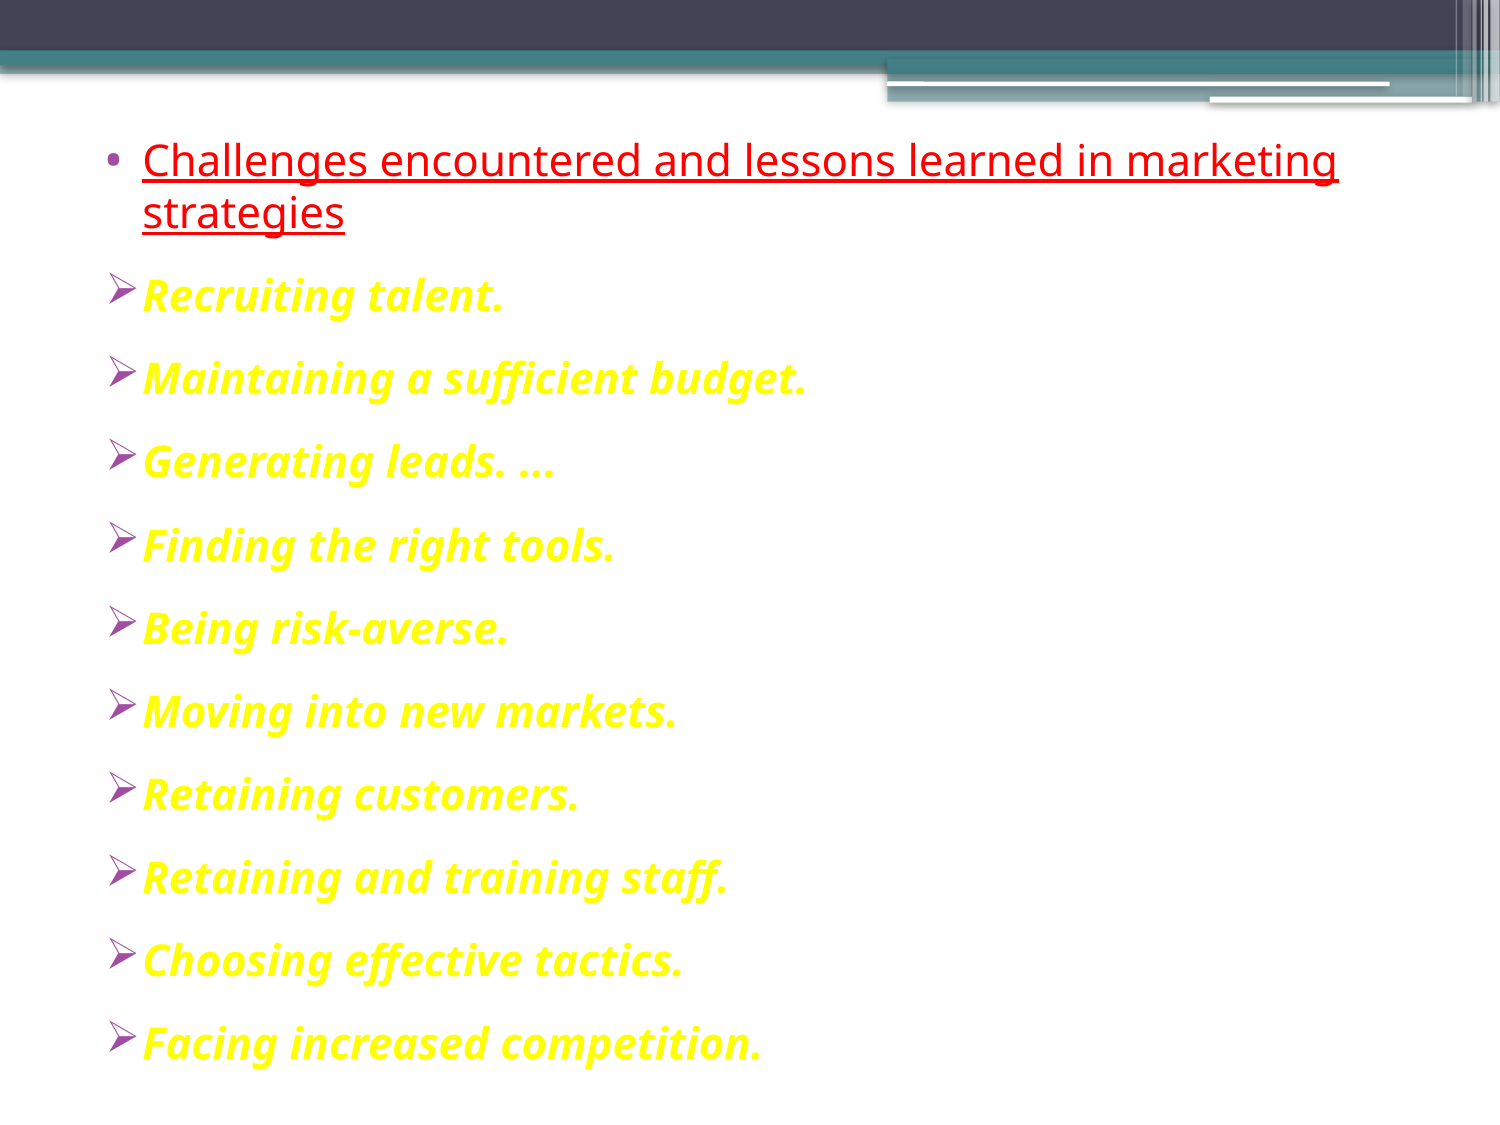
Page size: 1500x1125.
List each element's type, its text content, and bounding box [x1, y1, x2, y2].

list Challenges encountered and lessons learned in marketing strategies Recruiting talent. Maintaining a sufficient budget. Generating leads. ... Finding the right tools. Being risk-averse. Moving into new markets. Retaining customers. Retaining and training staff. Choosing effective tactics. Facing increased competition. [75, 125, 1425, 1079]
